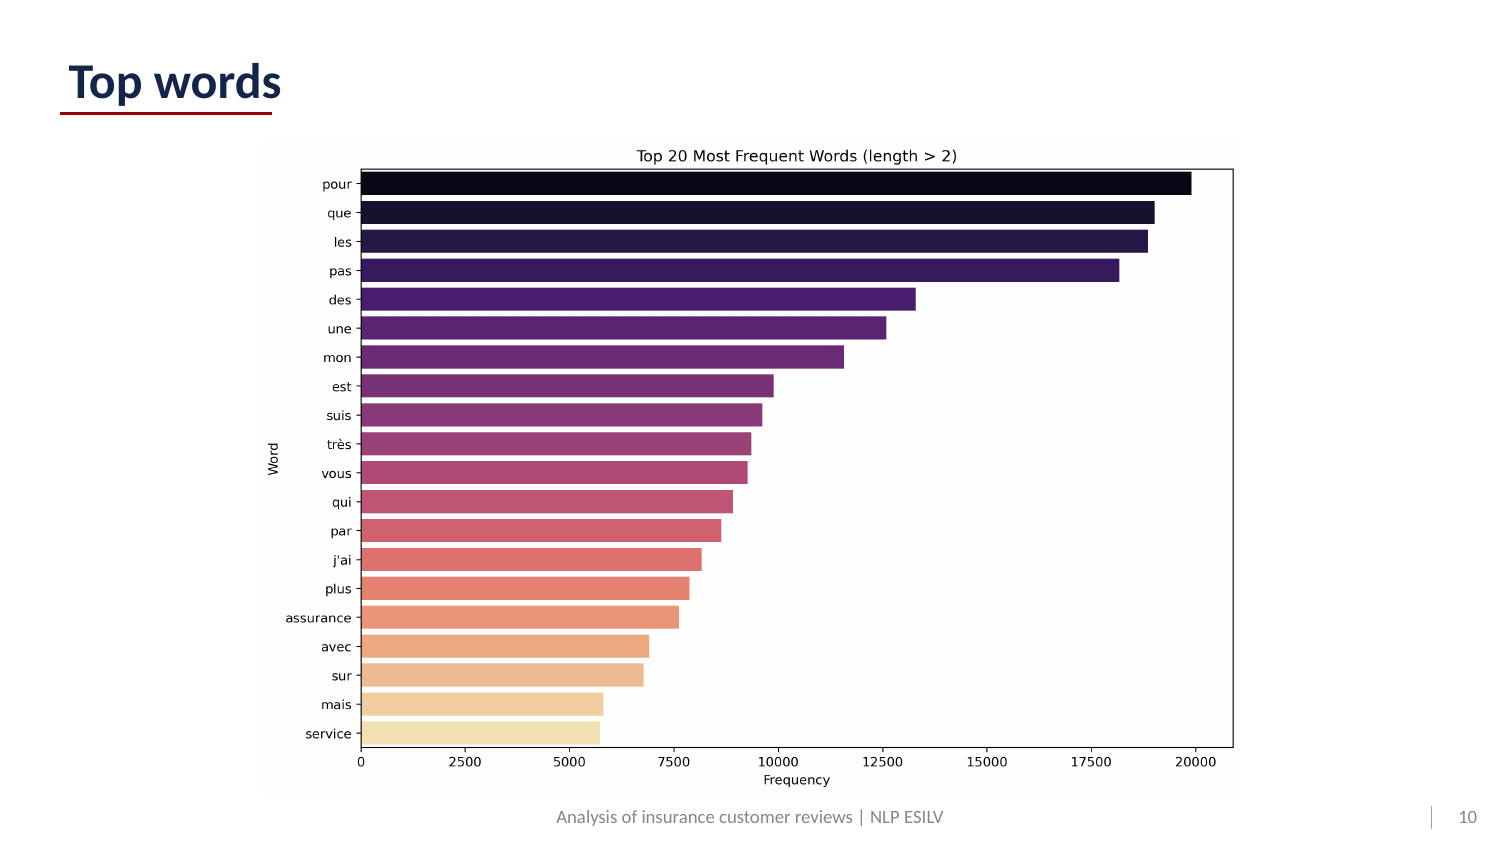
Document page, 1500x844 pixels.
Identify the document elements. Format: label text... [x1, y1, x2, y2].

picture [257, 140, 1242, 796]
title Top words [68, 27, 1432, 112]
